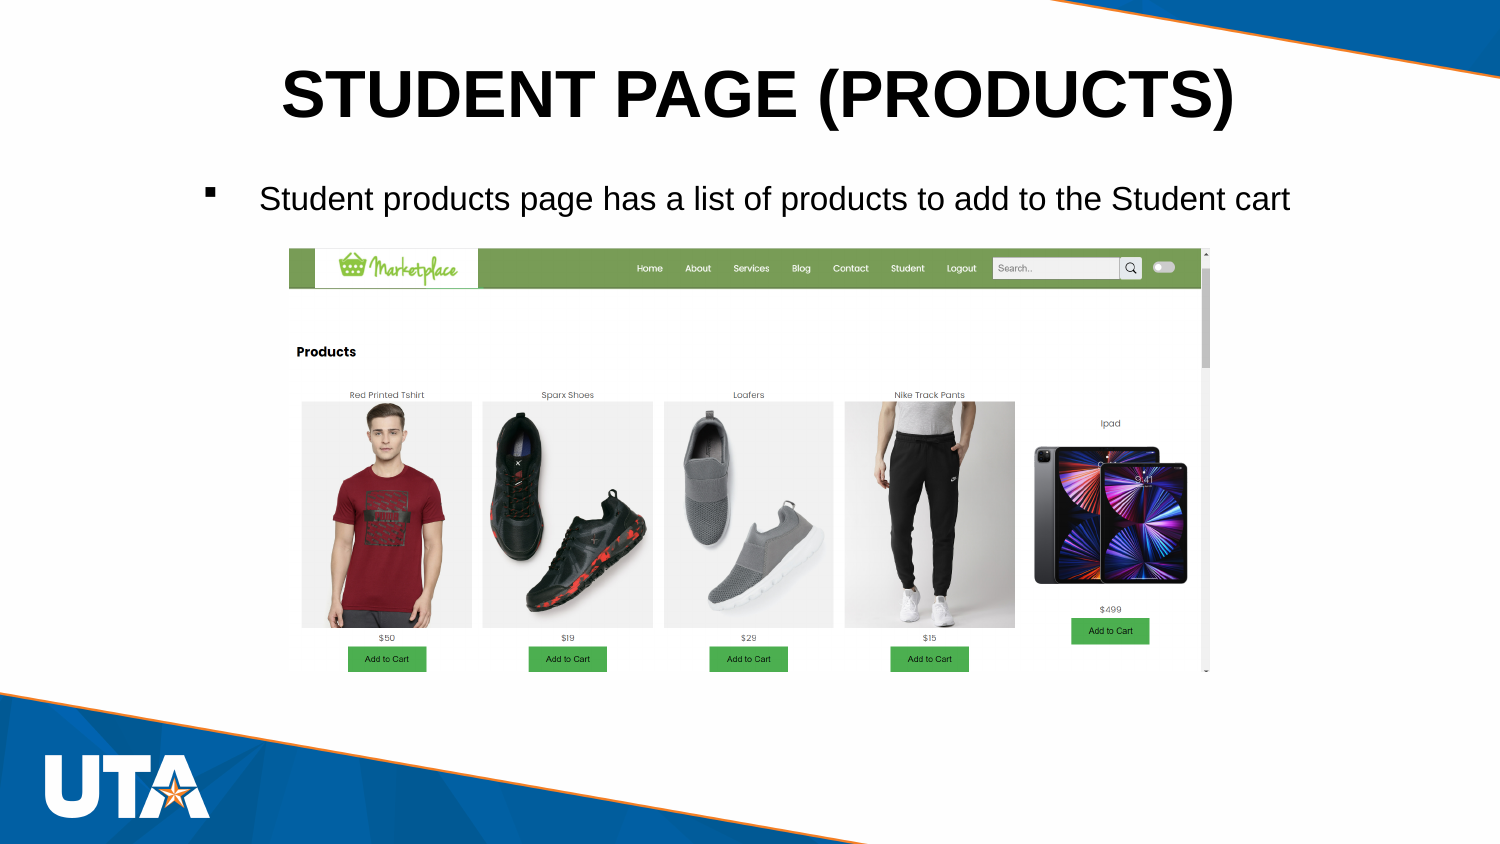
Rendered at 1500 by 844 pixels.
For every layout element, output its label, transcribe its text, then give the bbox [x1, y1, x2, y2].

title STUDENT PAGE (PRODUCTS) [75, 20, 1425, 161]
picture [0, 0, 1500, 844]
list Student products page has a list of products to add to the Student cart [187, 169, 1451, 337]
